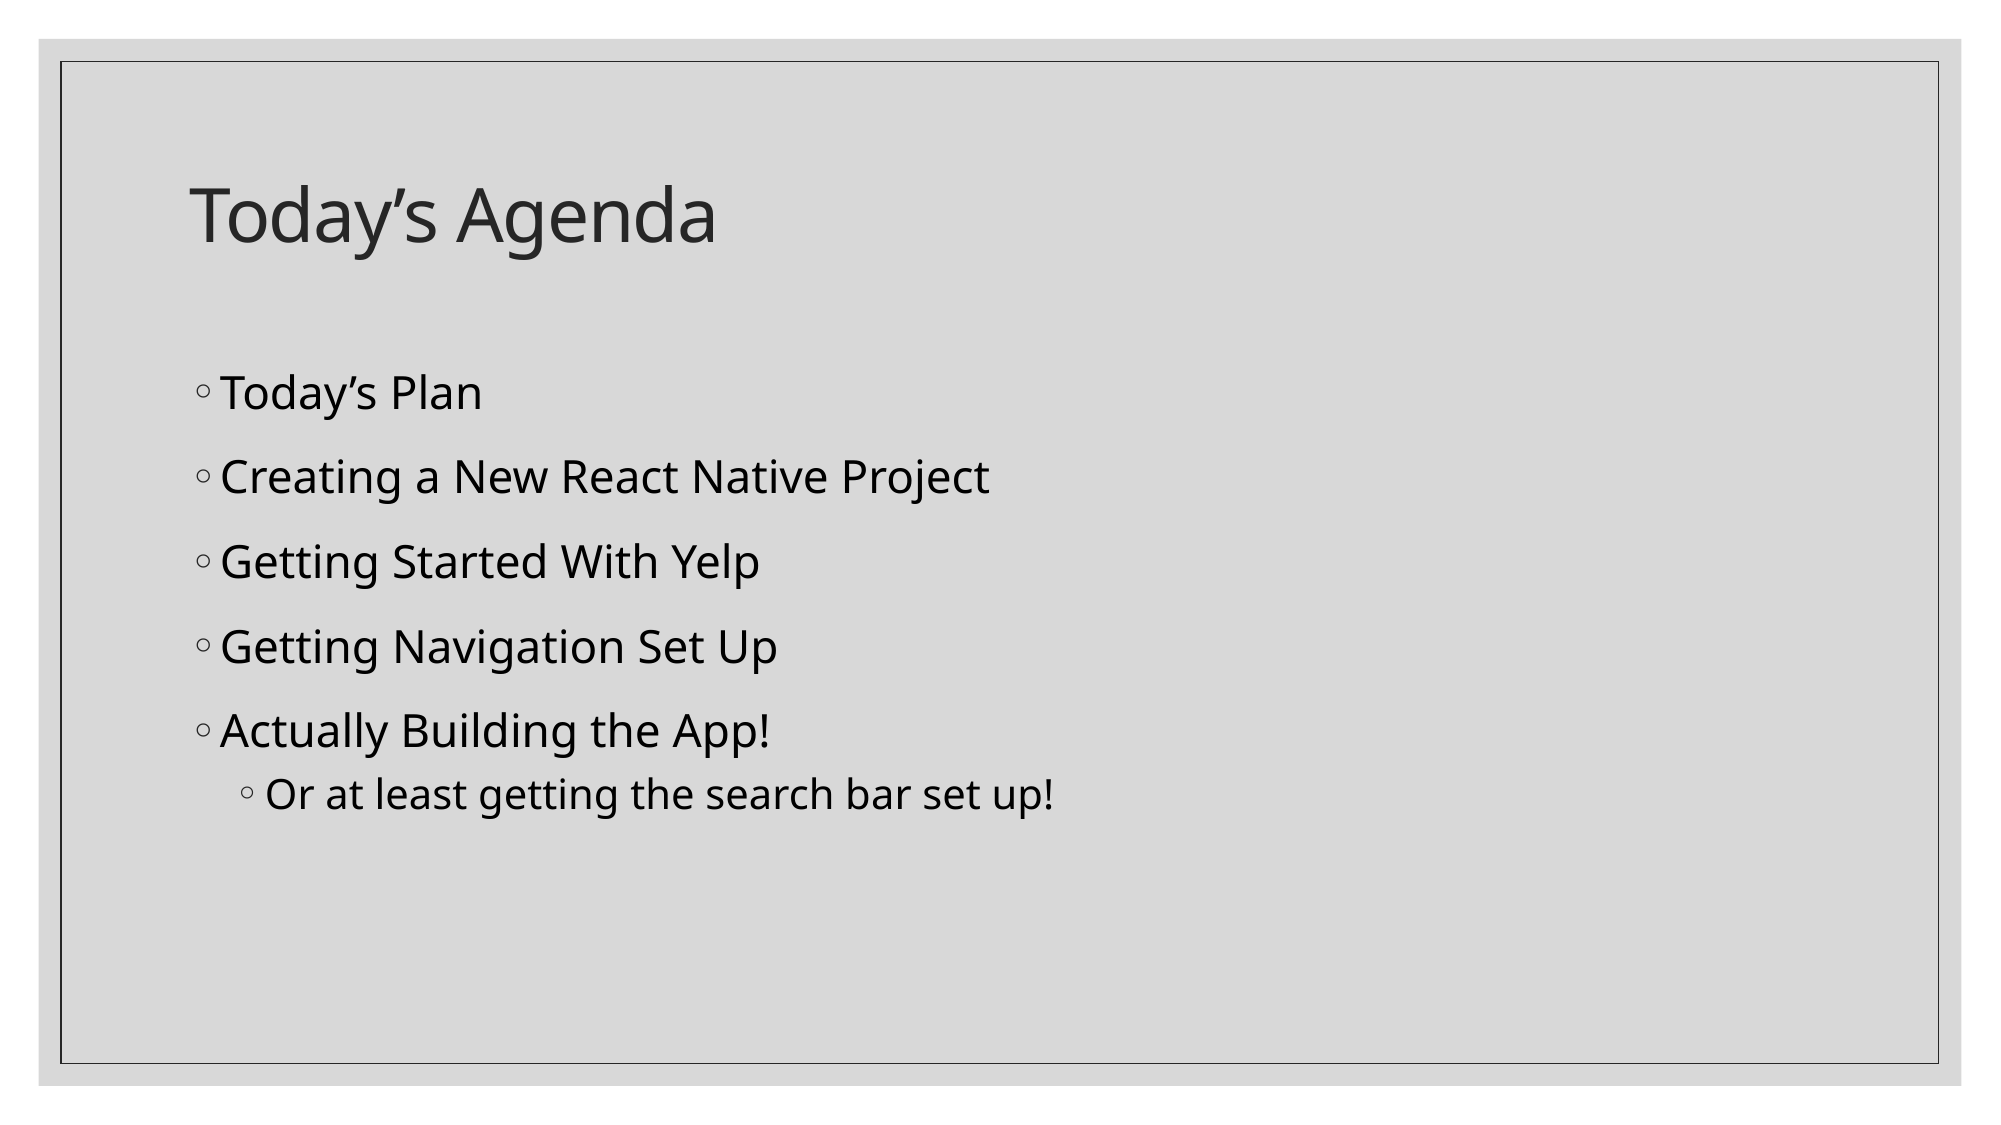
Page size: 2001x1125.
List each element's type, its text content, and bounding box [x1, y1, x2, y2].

list Today’s Plan Creating a New React Native Project Getting Started With Yelp Getting Navigation Set Up Actually Building the App! Or at least getting the search bar set up! [174, 345, 1825, 977]
title Today’s Agenda [174, 105, 1825, 331]
